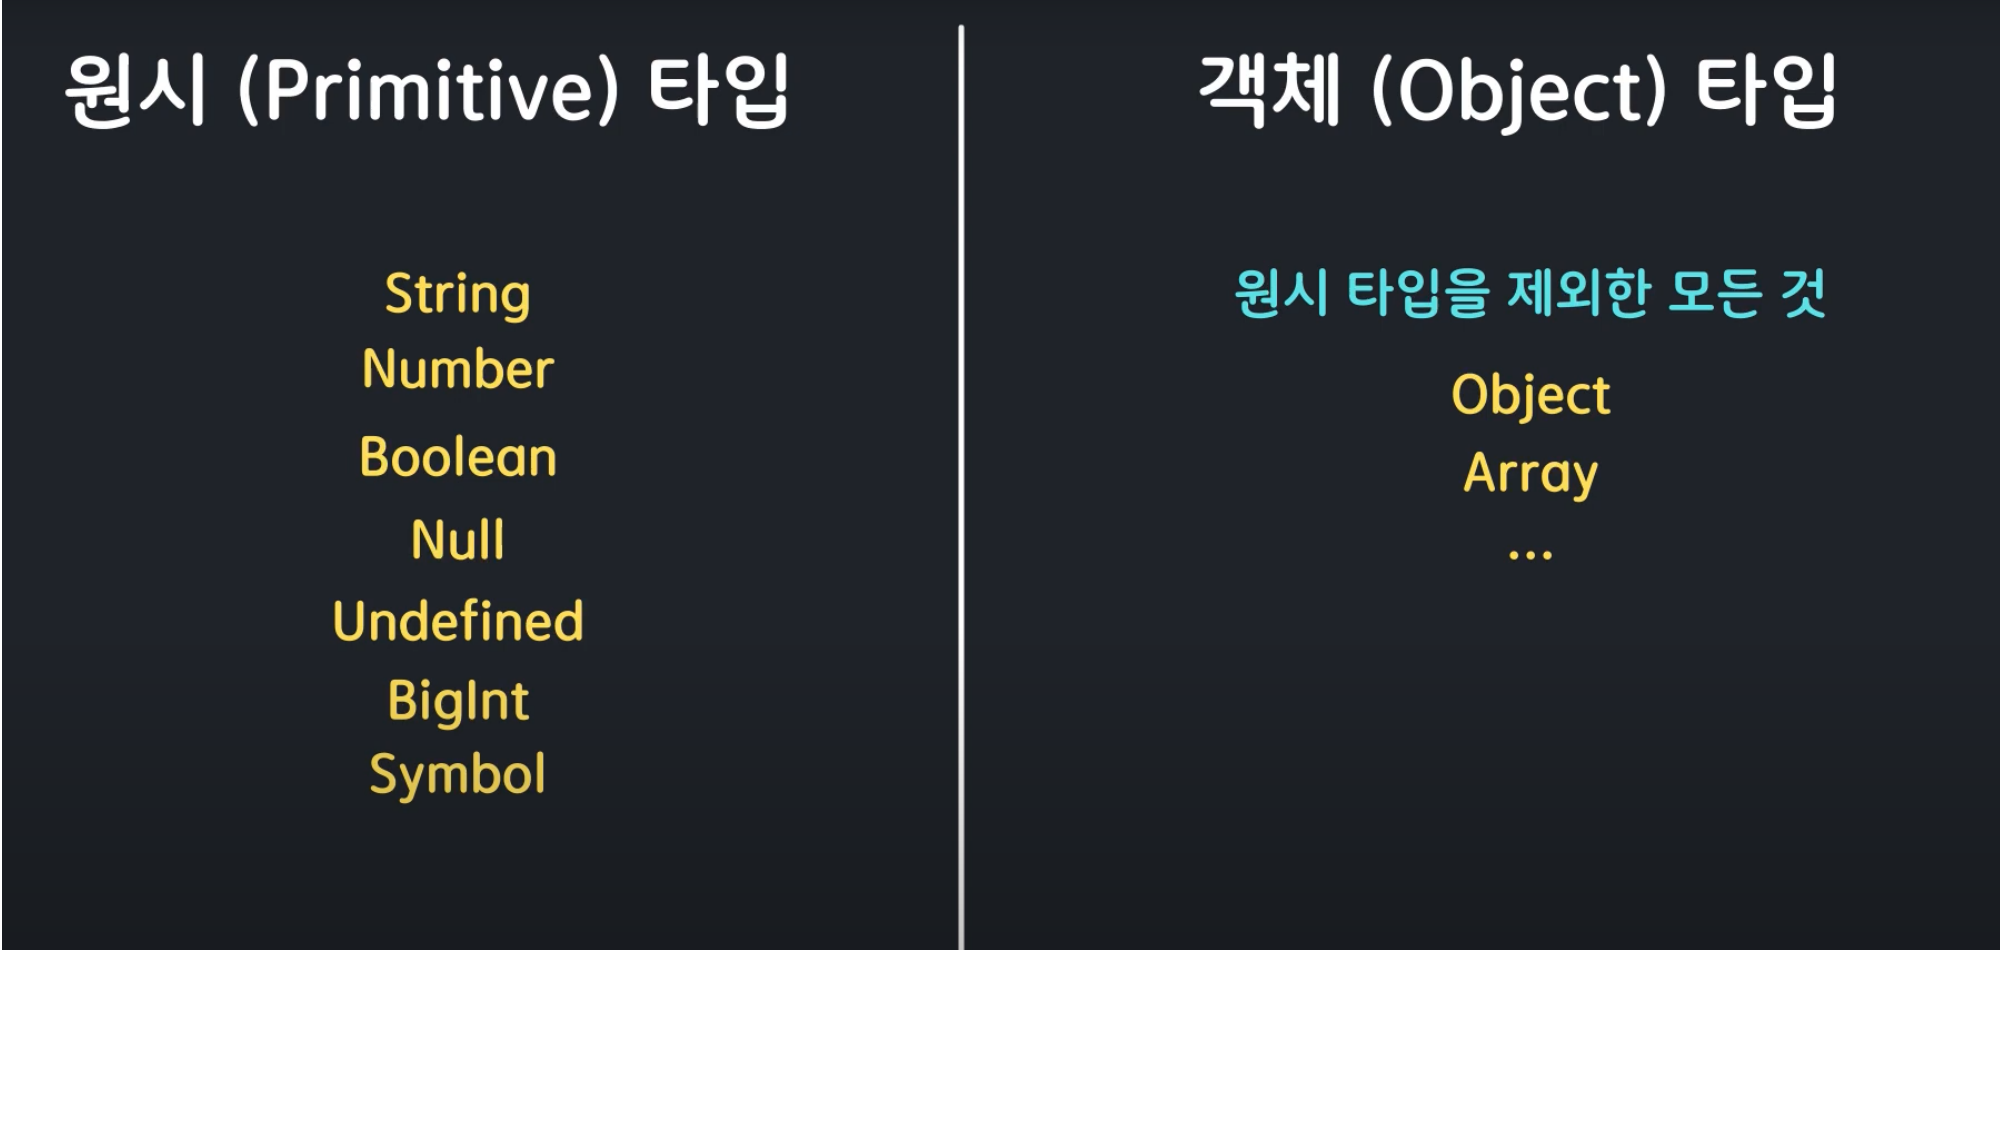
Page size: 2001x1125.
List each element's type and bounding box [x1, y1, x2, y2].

picture [2, 0, 2000, 950]
